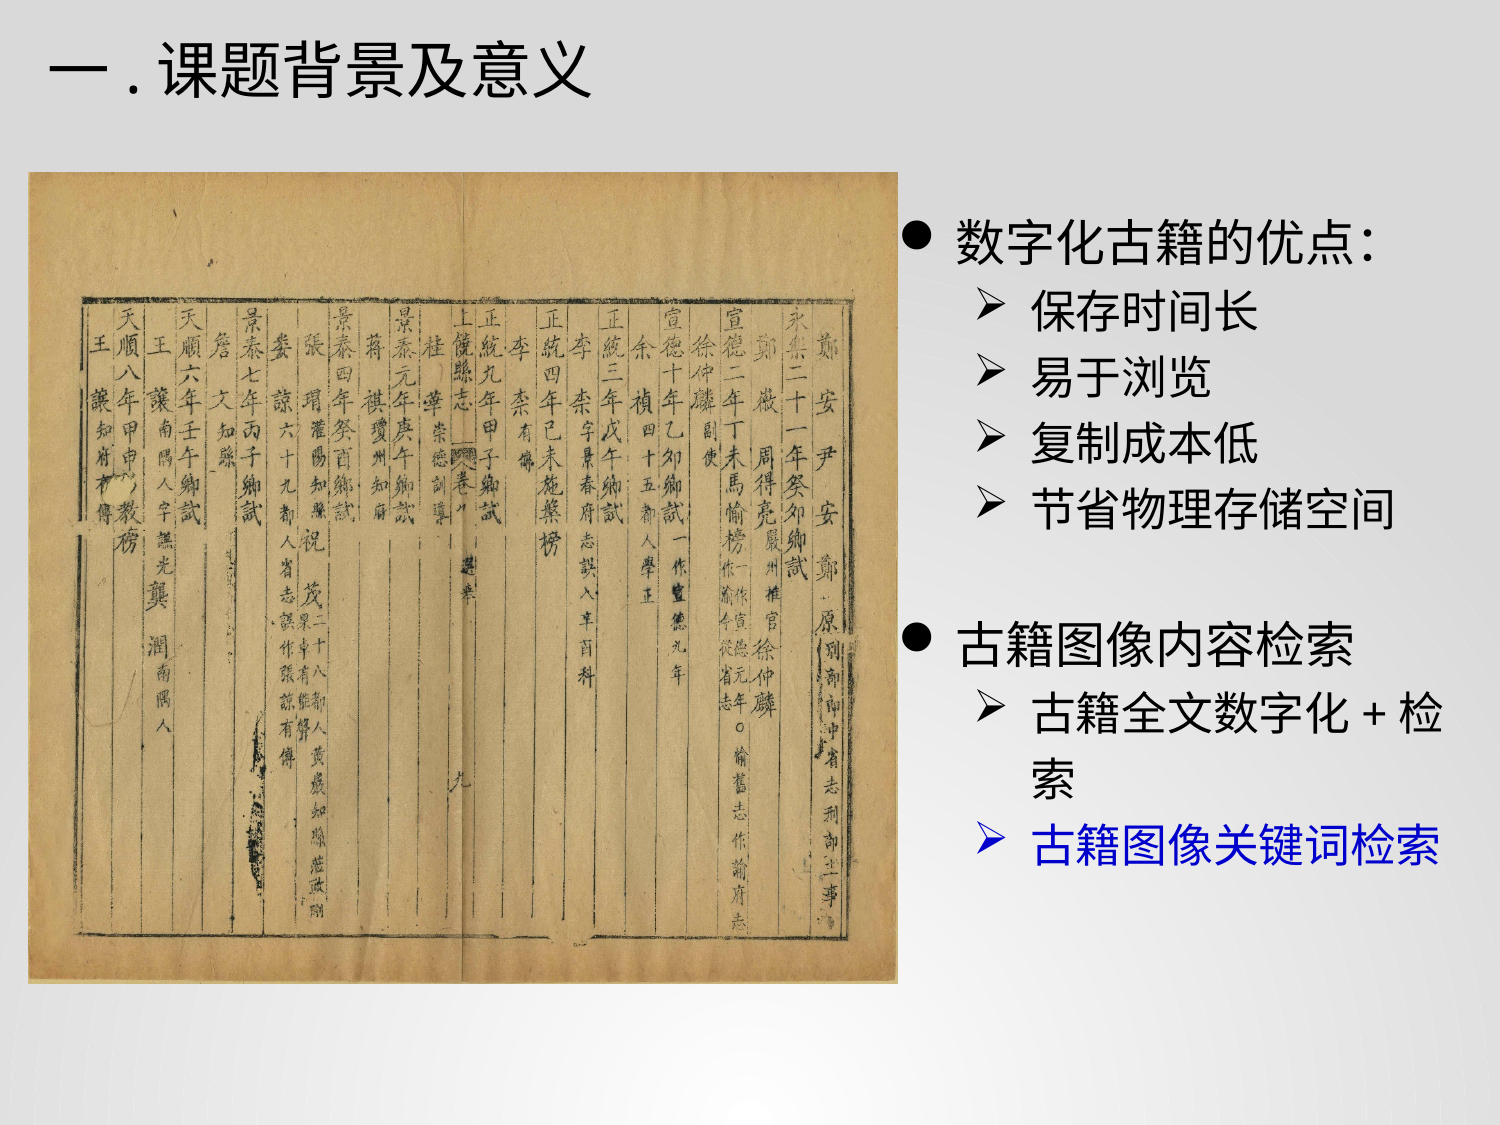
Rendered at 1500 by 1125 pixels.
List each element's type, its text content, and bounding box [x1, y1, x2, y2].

text_box 数字化古籍的优点： 保存时间长 易于浏览 复制成本低 节省物理存储空间 古籍图像内容检索 古籍全文数字化+检索 古籍图像关键词检索 [898, 192, 1500, 879]
text_box 一.课题背景及意义 [33, 23, 610, 114]
picture [28, 172, 898, 984]
